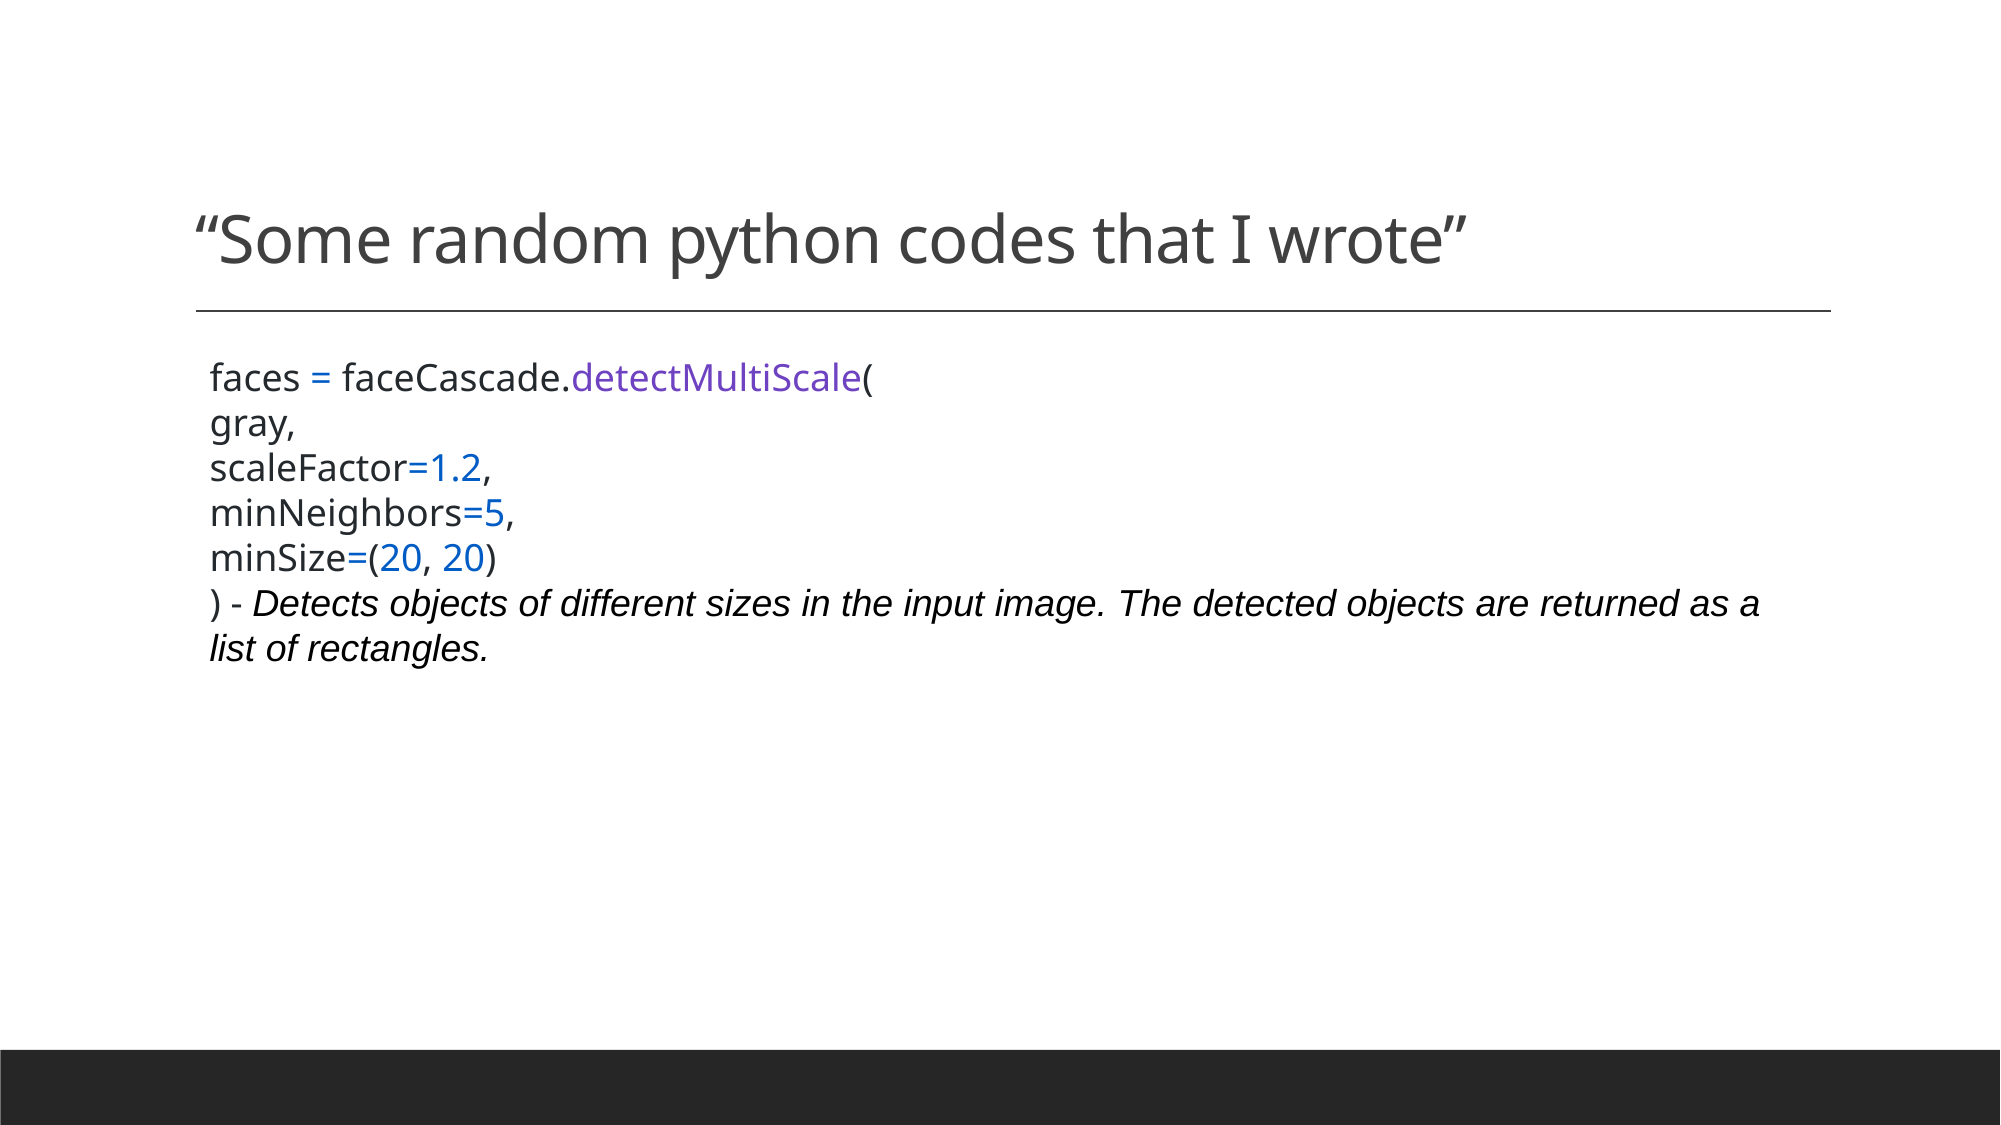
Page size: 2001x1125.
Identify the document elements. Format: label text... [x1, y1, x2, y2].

title “Some random python codes that I wrote” [180, 47, 1830, 285]
text_box faces = faceCascade.detectMultiScale( gray, scaleFactor=1.2, minNeighbors=5, minSize=(20, 20) ) - Detects objects of different sizes in the input image. The detected objects are returned as a list of rectangles. [194, 346, 1824, 677]
